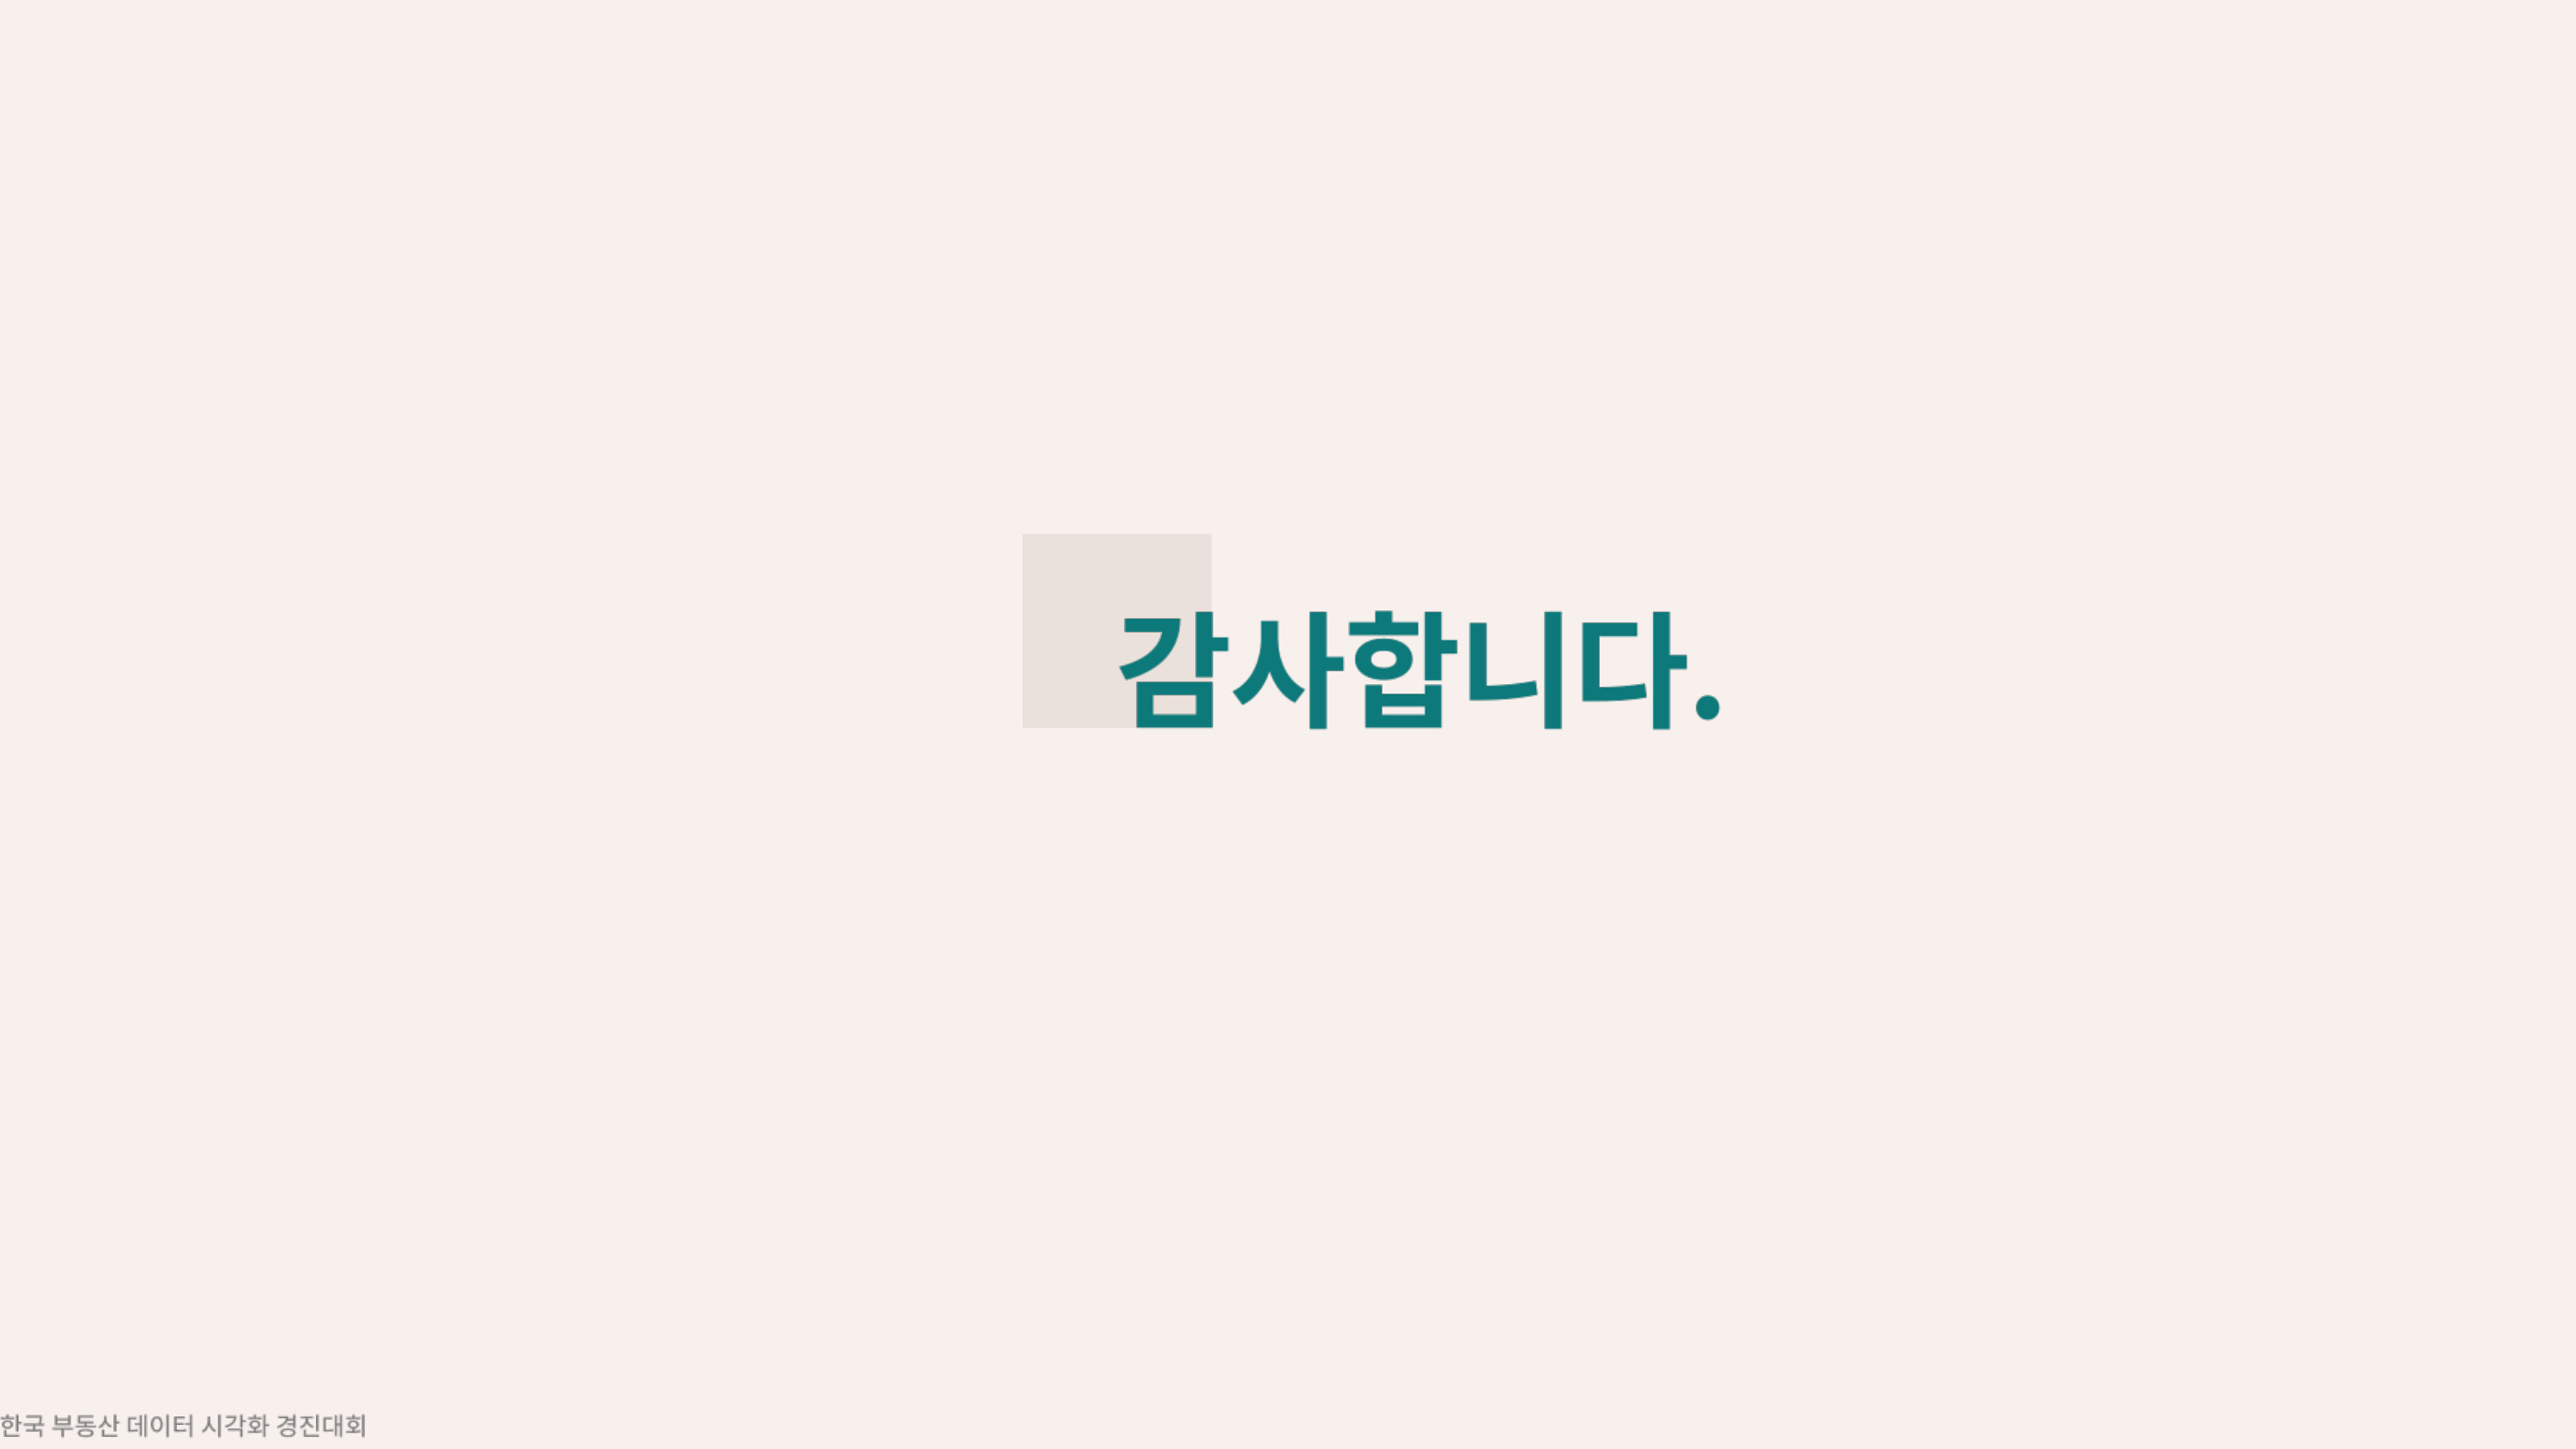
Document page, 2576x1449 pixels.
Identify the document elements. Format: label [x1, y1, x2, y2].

picture [0, 1403, 380, 1449]
text_box [1022, 534, 1212, 728]
picture [1096, 557, 1793, 912]
